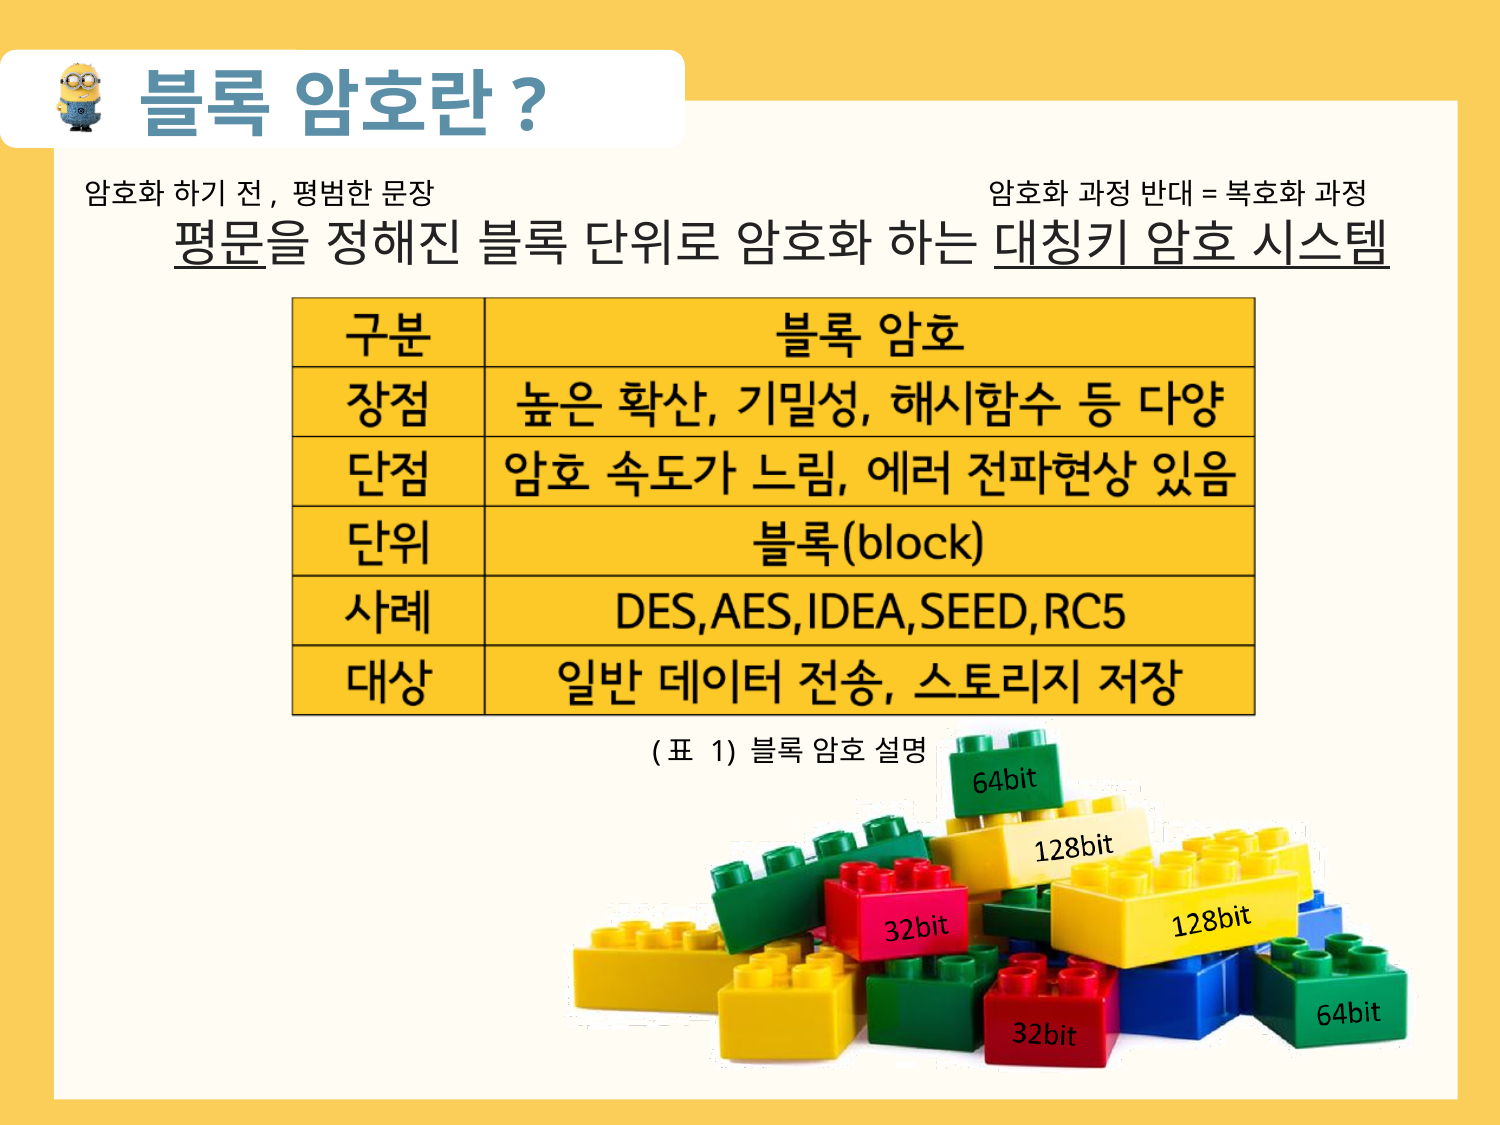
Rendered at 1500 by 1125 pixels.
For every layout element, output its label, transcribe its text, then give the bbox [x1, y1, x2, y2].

text_box [53, 99, 1459, 1101]
text_box 평문을 정해진 블록 단위로 암호화 하는 대칭키 암호 시스템 [158, 204, 1422, 280]
text_box 암호화 하기 전, 평범한 문장 [70, 167, 451, 218]
picture [291, 288, 1447, 1115]
text_box 블록 암호란? [123, 49, 562, 153]
picture [0, 59, 124, 135]
text_box 암호화 과정 반대=복호화 과정 [974, 167, 1384, 218]
text_box [0, 48, 686, 149]
